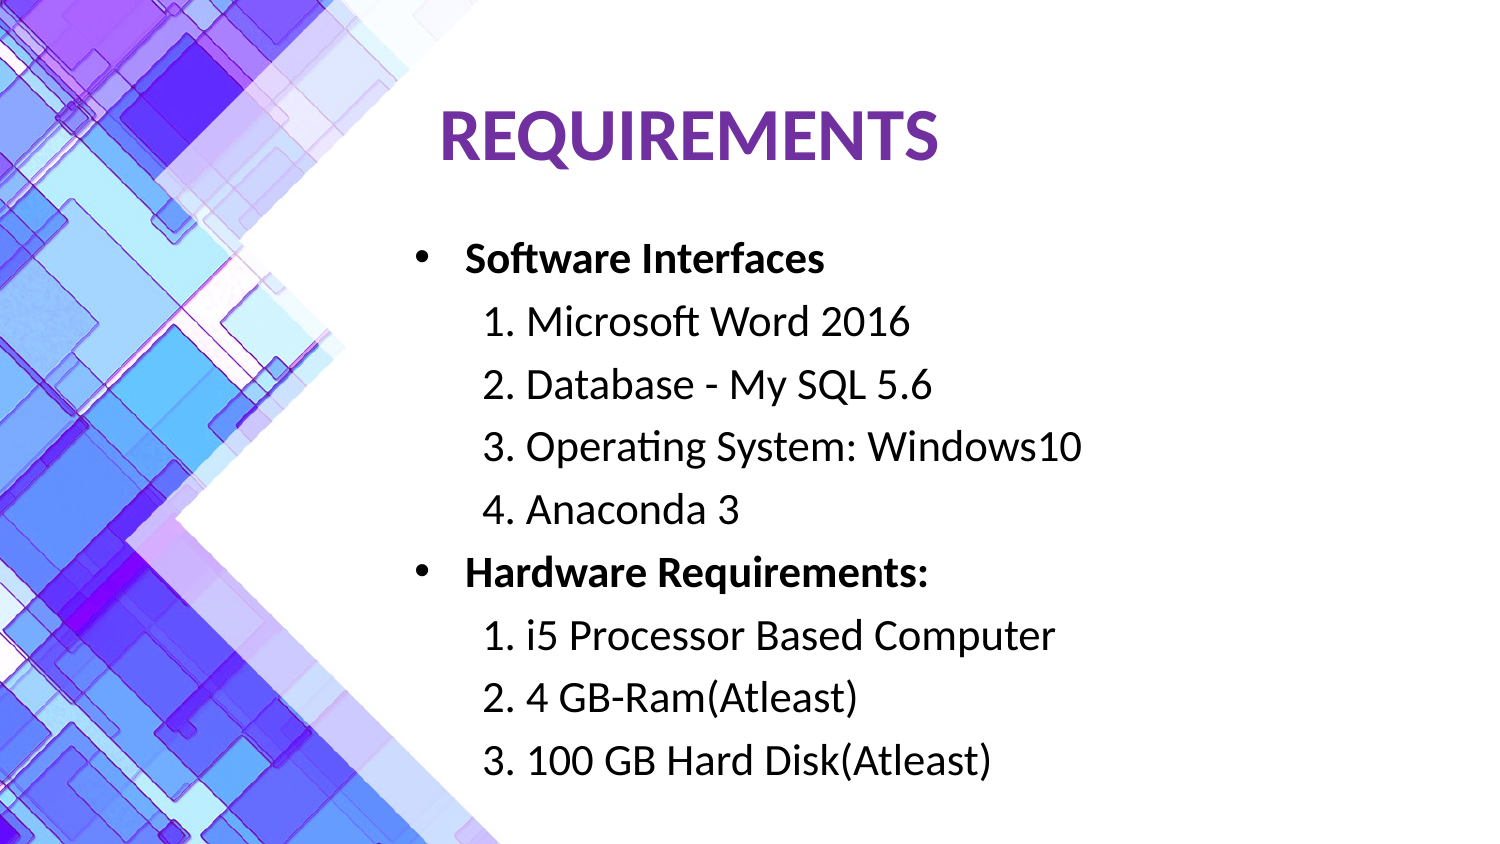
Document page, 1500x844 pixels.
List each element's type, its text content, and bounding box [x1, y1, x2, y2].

picture [0, 0, 1500, 844]
list Software Interfaces 1. Microsoft Word 2016 2. Database - My SQL 5.6 3. Operating System: Windows10 4. Anaconda 3 Hardware Requirements: 1. i5 Processor Based Computer 2. 4 GB-Ram(Atleast) 3. 100 GB Hard Disk(Atleast) [399, 221, 1427, 798]
title REQUIREMENTS [424, 71, 1427, 191]
